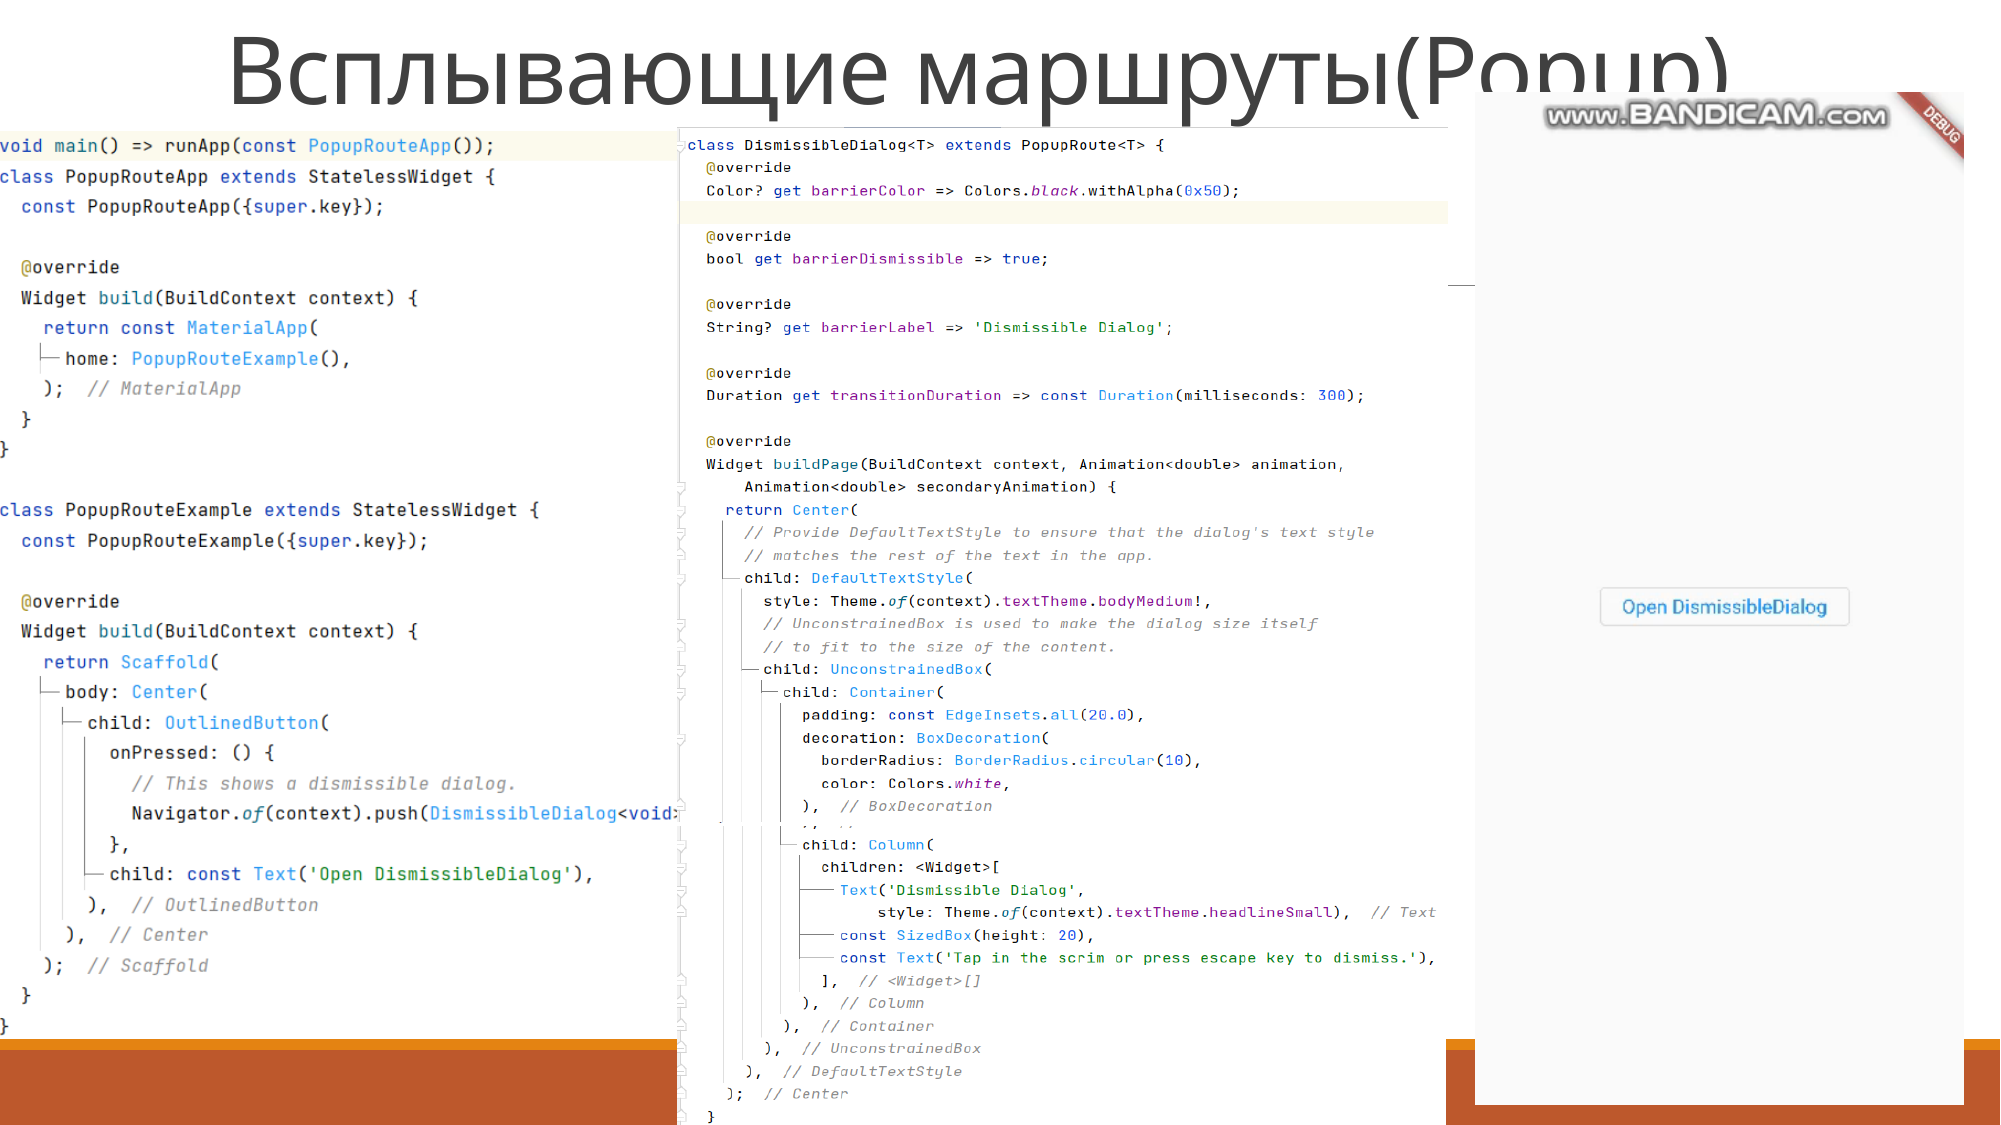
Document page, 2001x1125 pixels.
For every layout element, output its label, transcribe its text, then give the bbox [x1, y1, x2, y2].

title Всплывающие маршруты(Popup) [210, 18, 1837, 132]
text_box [1473, 90, 1966, 1107]
picture [0, 130, 676, 1038]
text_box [676, 126, 1448, 1125]
